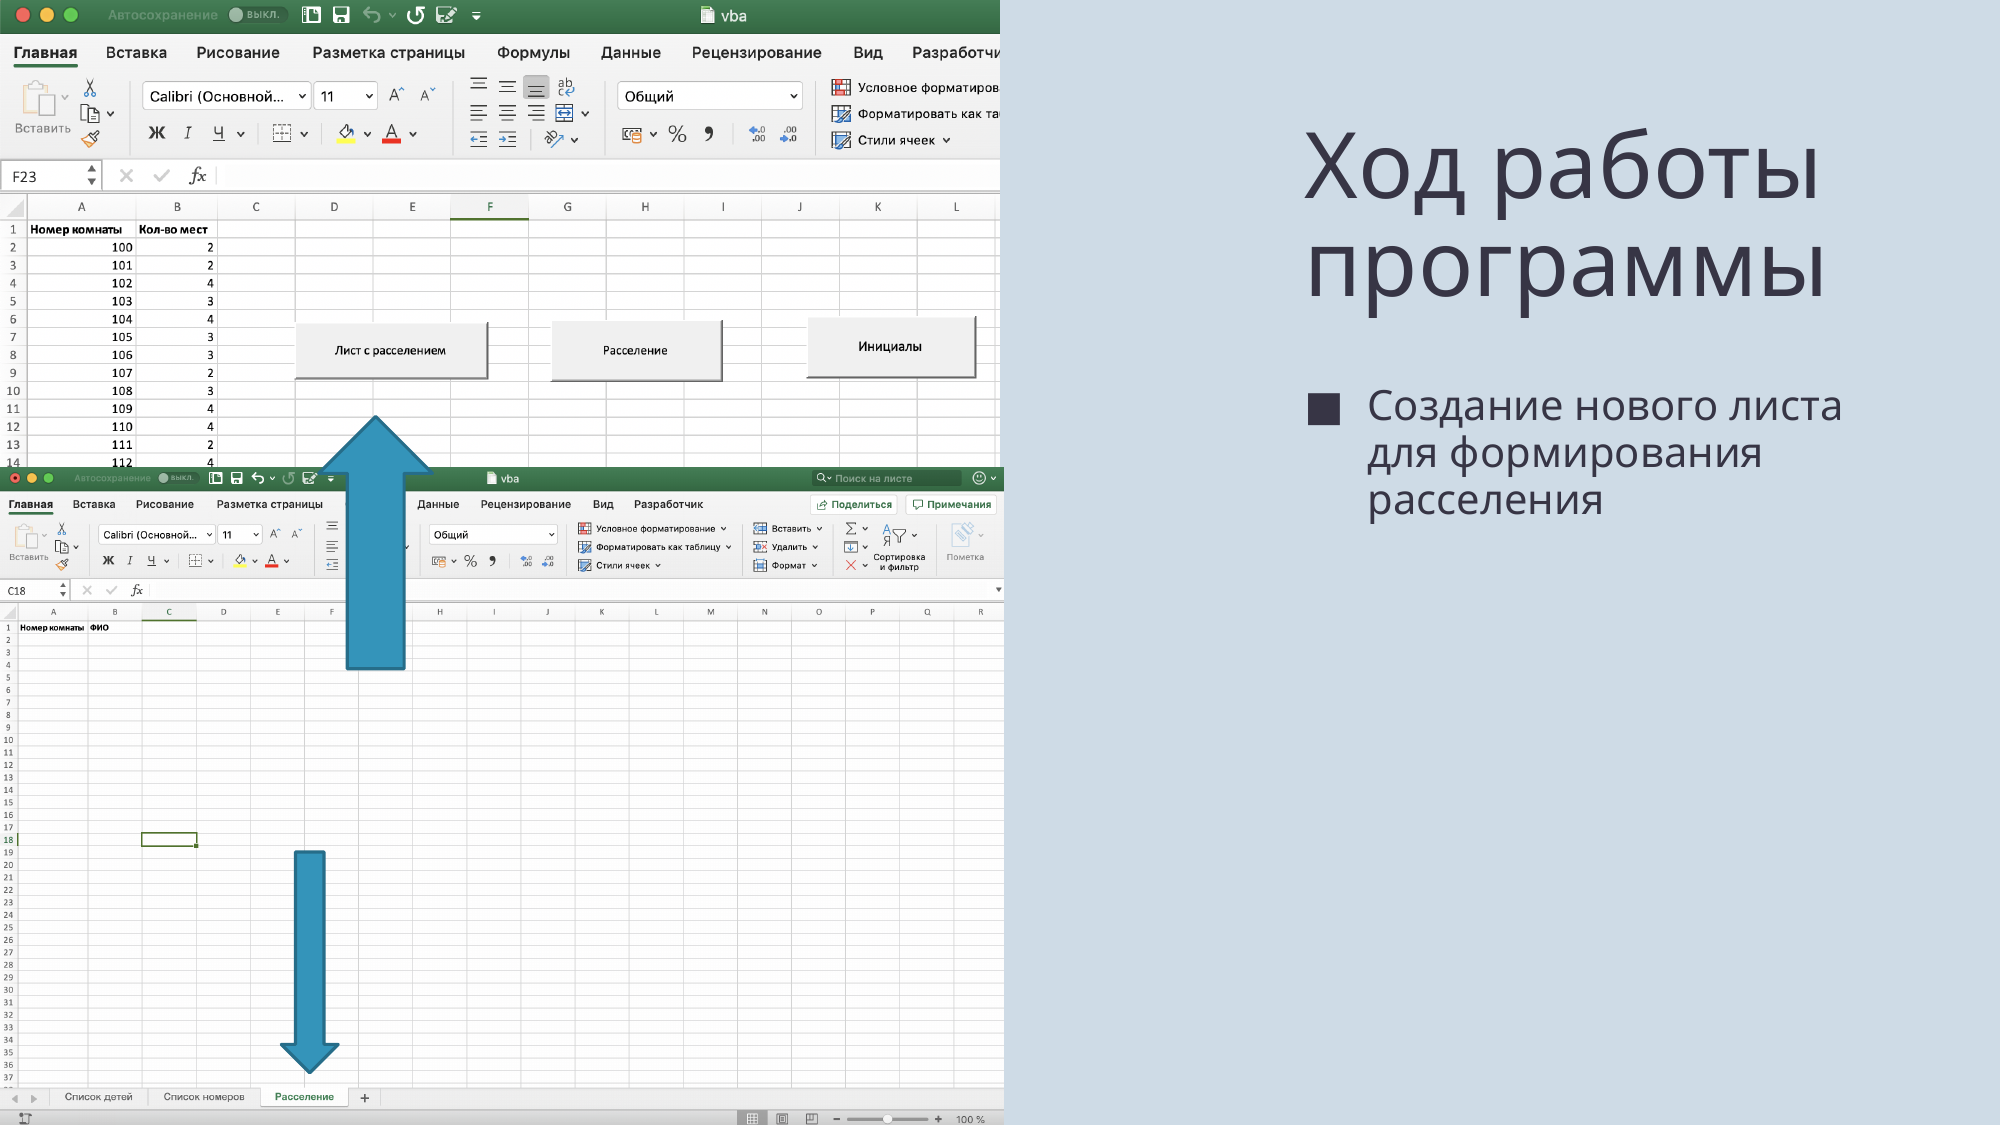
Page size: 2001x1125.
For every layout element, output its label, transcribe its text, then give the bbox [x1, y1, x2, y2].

picture [0, 0, 1005, 1125]
list Создание нового листа для формирования расселения [1289, 375, 1890, 963]
title Ход работы программы [1289, 112, 1890, 357]
